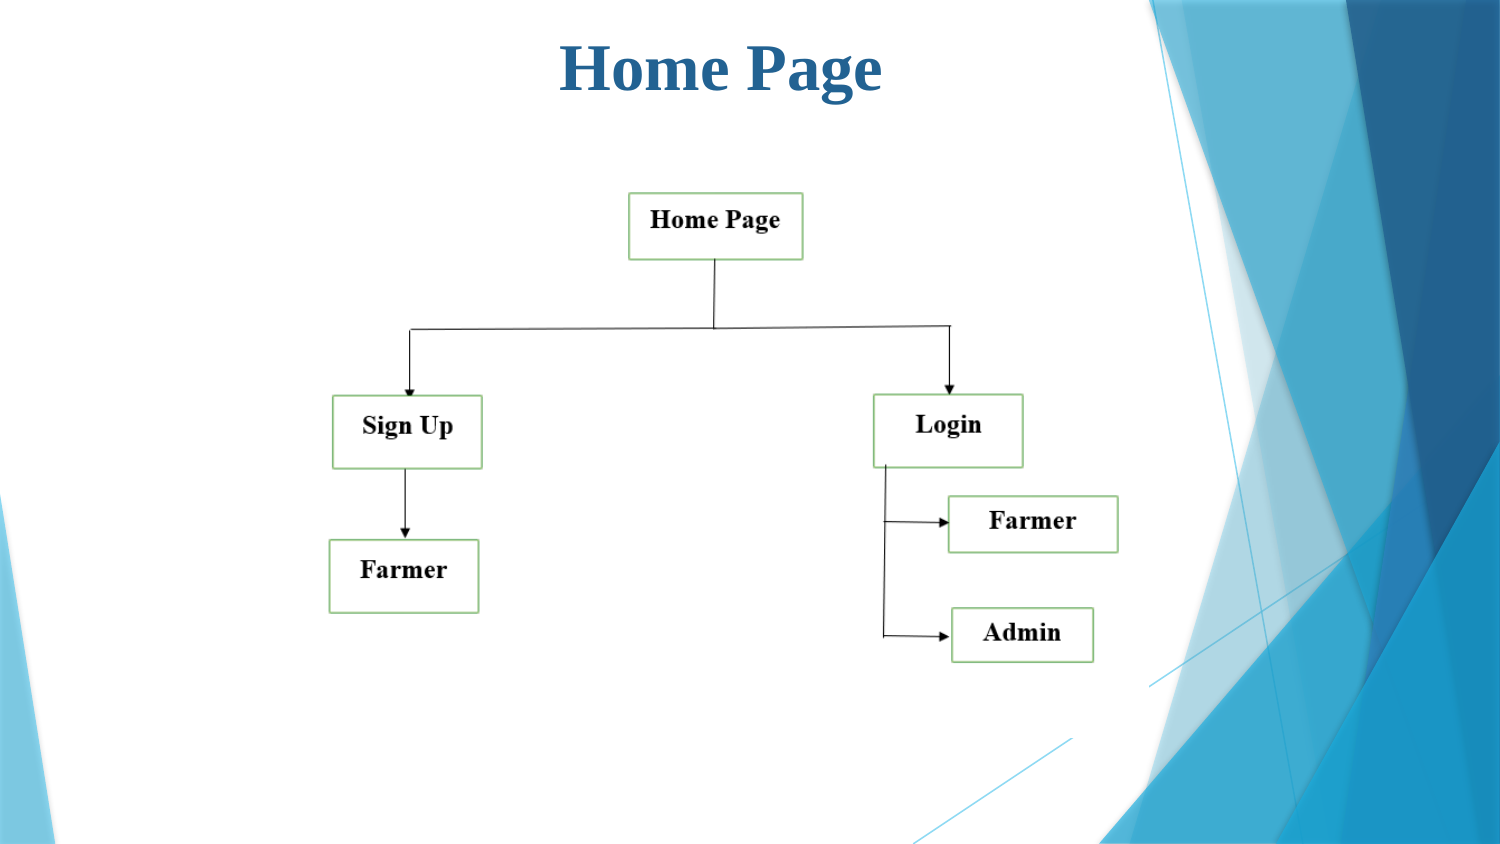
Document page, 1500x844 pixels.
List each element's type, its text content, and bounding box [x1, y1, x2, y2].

picture [294, 160, 1150, 738]
title Home Page [142, 15, 1302, 162]
